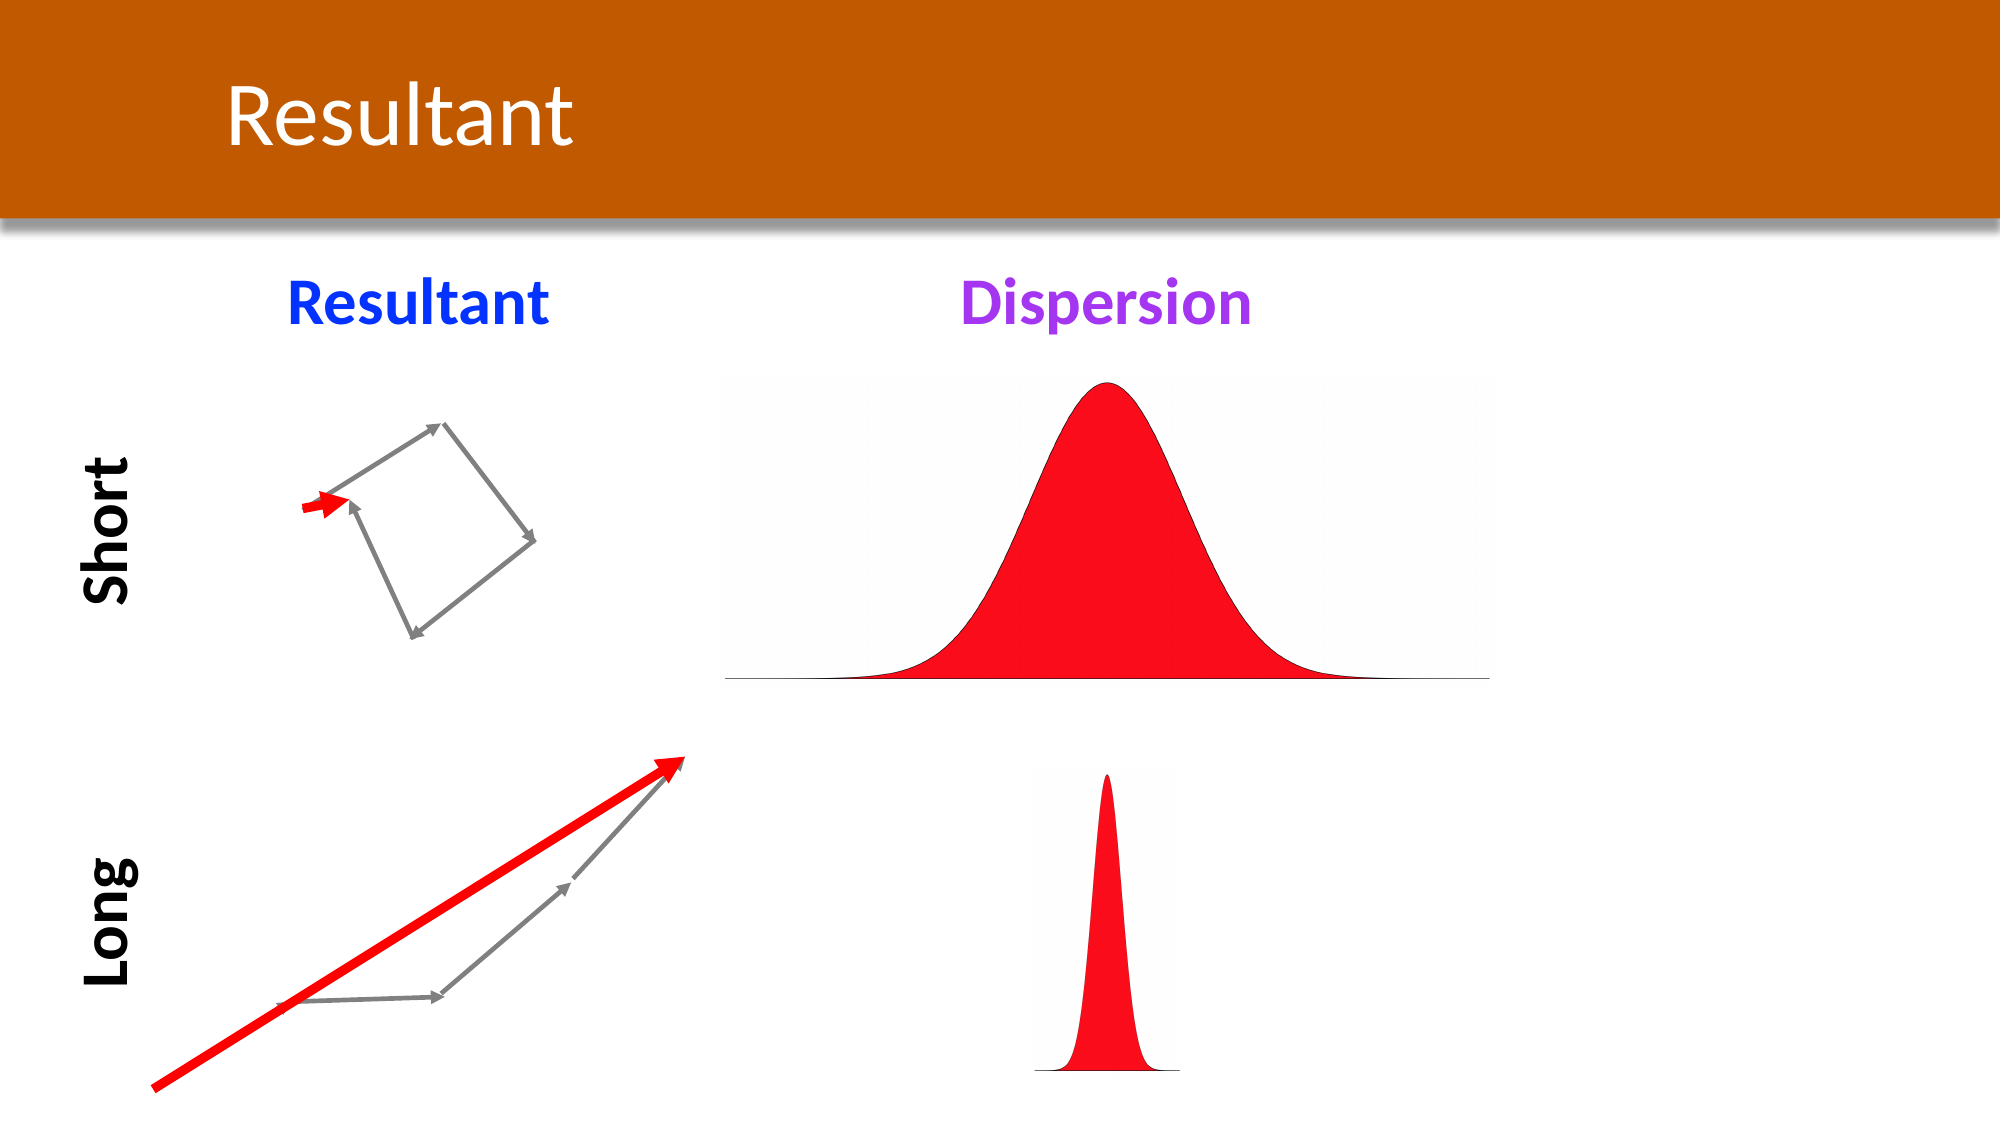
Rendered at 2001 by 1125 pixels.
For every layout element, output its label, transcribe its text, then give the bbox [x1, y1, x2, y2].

text_box [0, 0, 2000, 219]
text_box Resultant [210, 17, 2000, 201]
text_box Resultant [272, 250, 566, 345]
picture [720, 377, 1494, 686]
picture [1033, 768, 1181, 1078]
text_box Long [53, 739, 148, 1107]
text_box Dispersion [945, 250, 1268, 345]
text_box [153, 756, 685, 1090]
text_box Short [53, 347, 148, 716]
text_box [302, 423, 536, 640]
